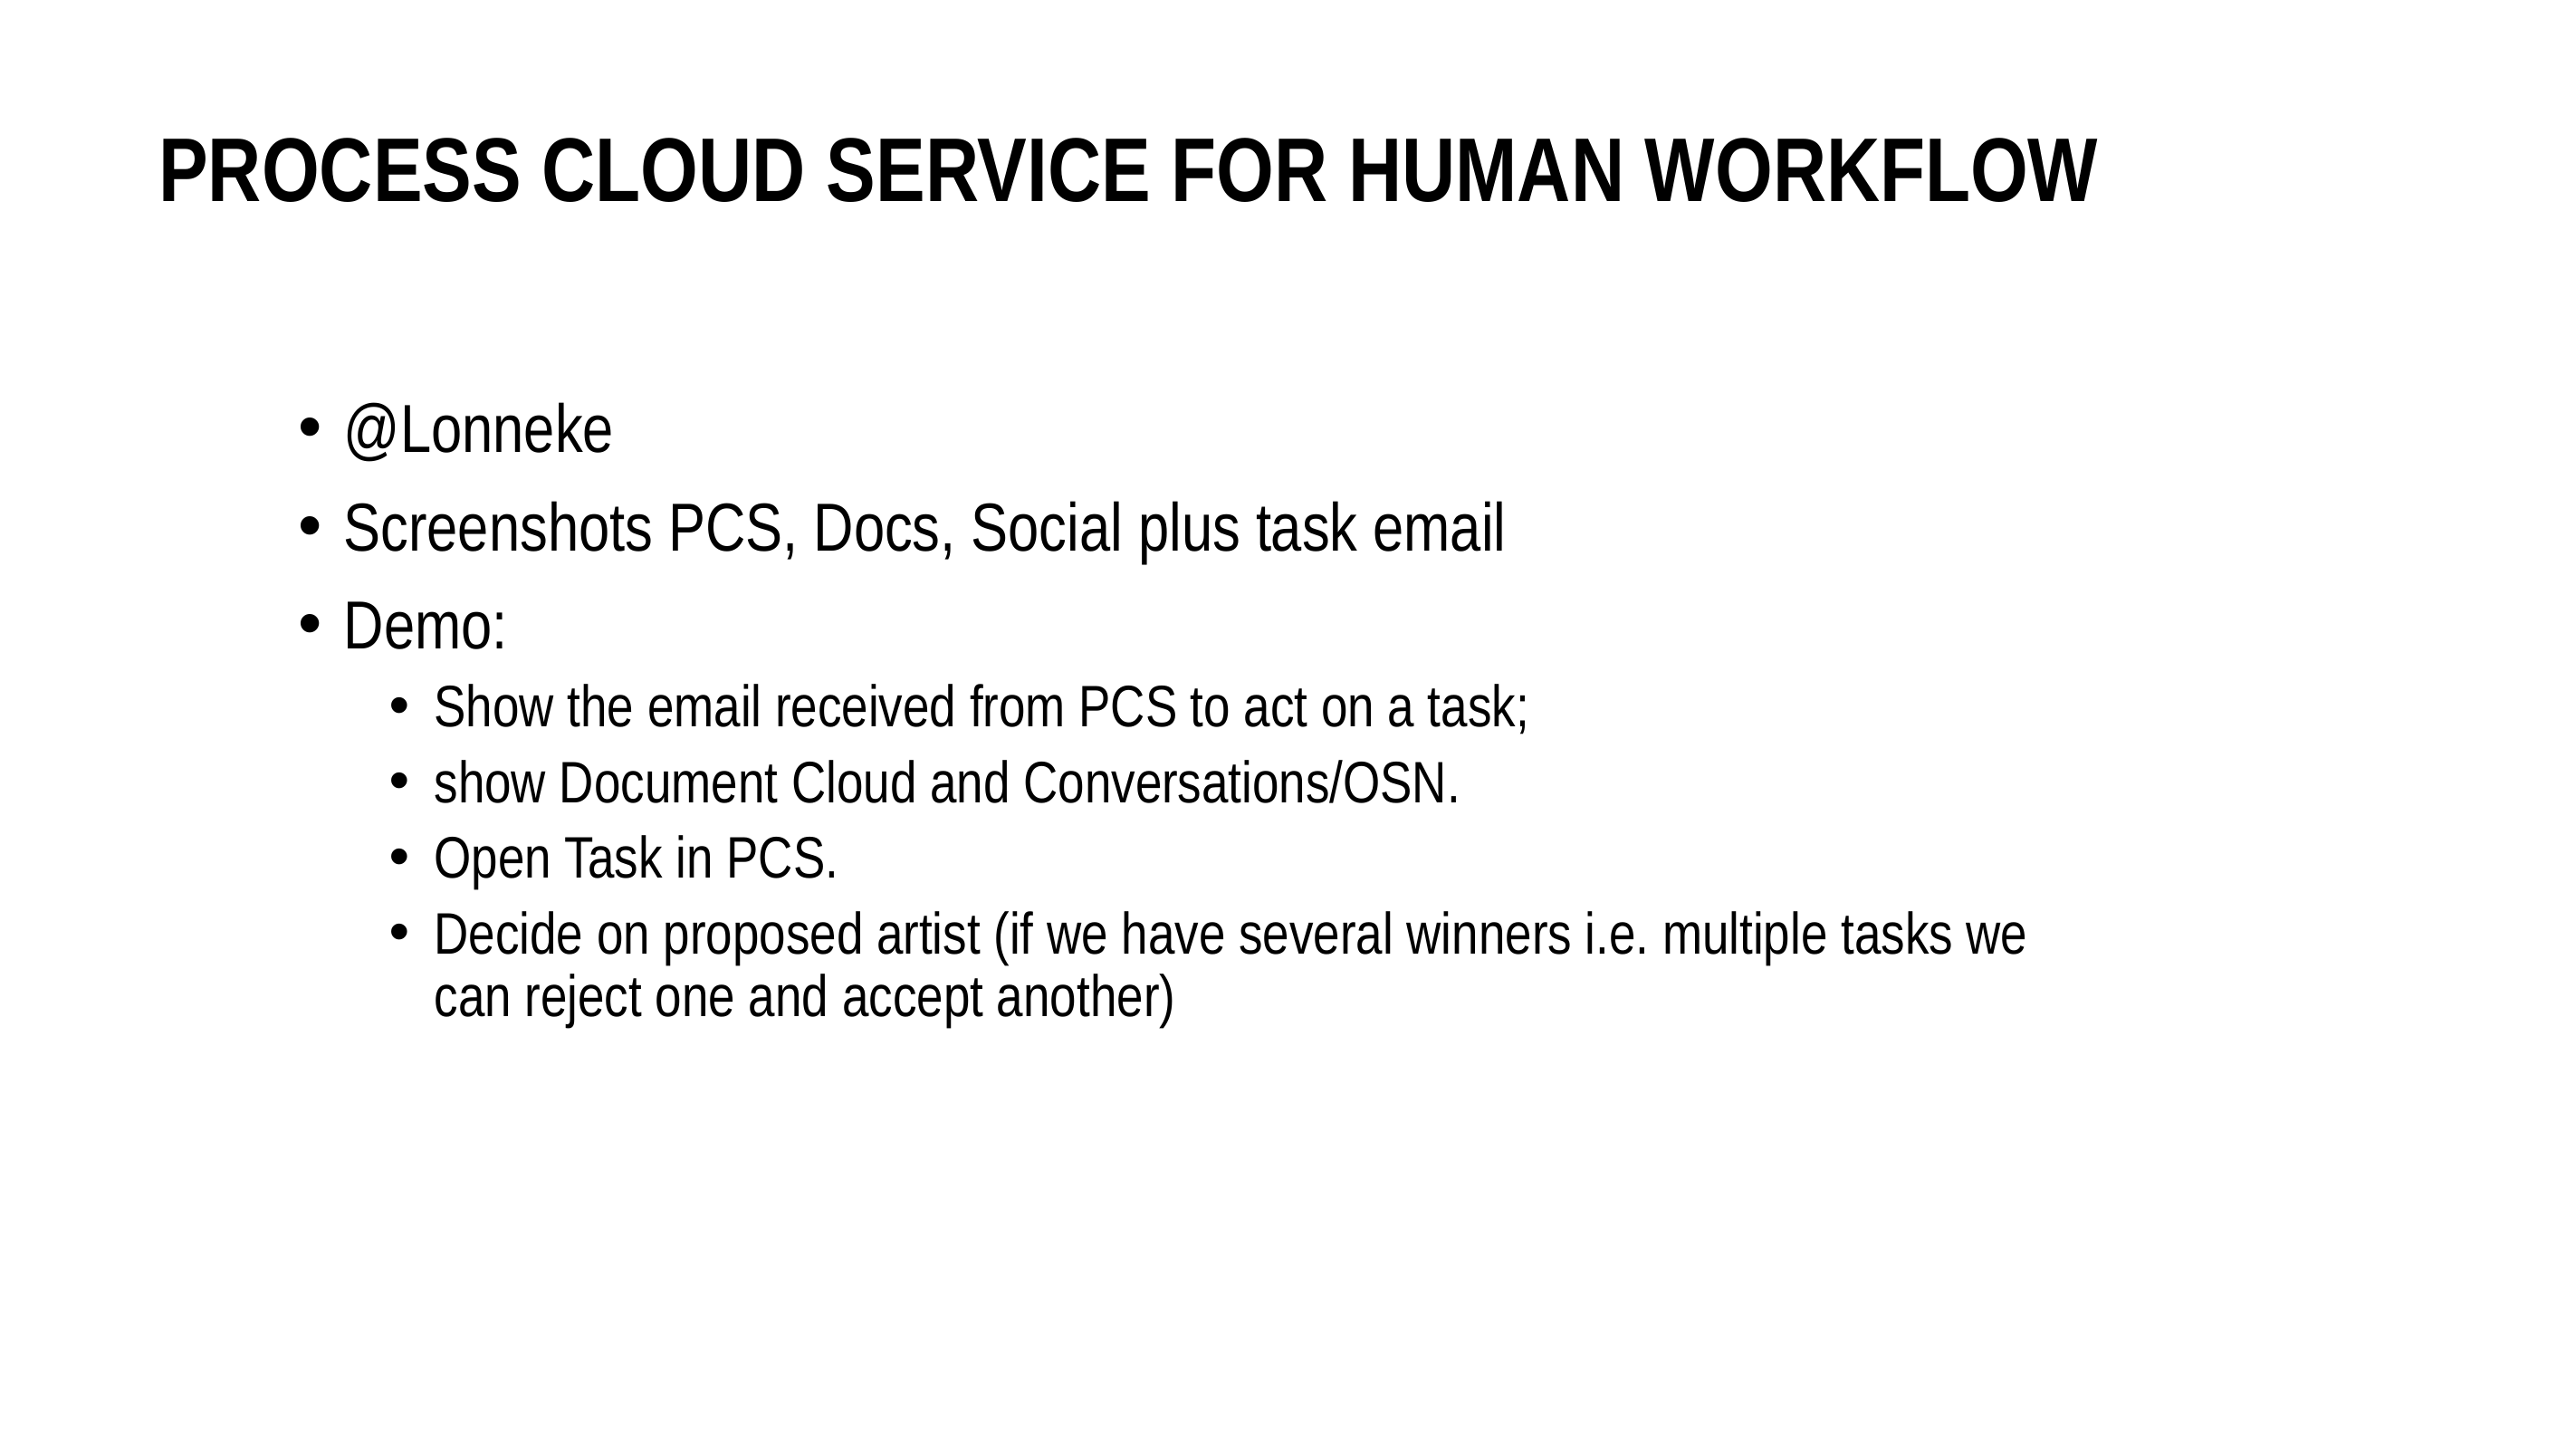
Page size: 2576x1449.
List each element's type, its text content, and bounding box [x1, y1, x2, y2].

list @Lonneke Screenshots PCS, Docs, Social plus task email Demo: Show the email received from PCS to act on a task; show Document Cloud and Conversations/OSN. Open Task in PCS. Decide on proposed artist (if we have several winners i.e. multiple tasks we can reject one and accept another) [284, 387, 2059, 1238]
title Process cloud service for human workflow [145, 125, 2517, 326]
